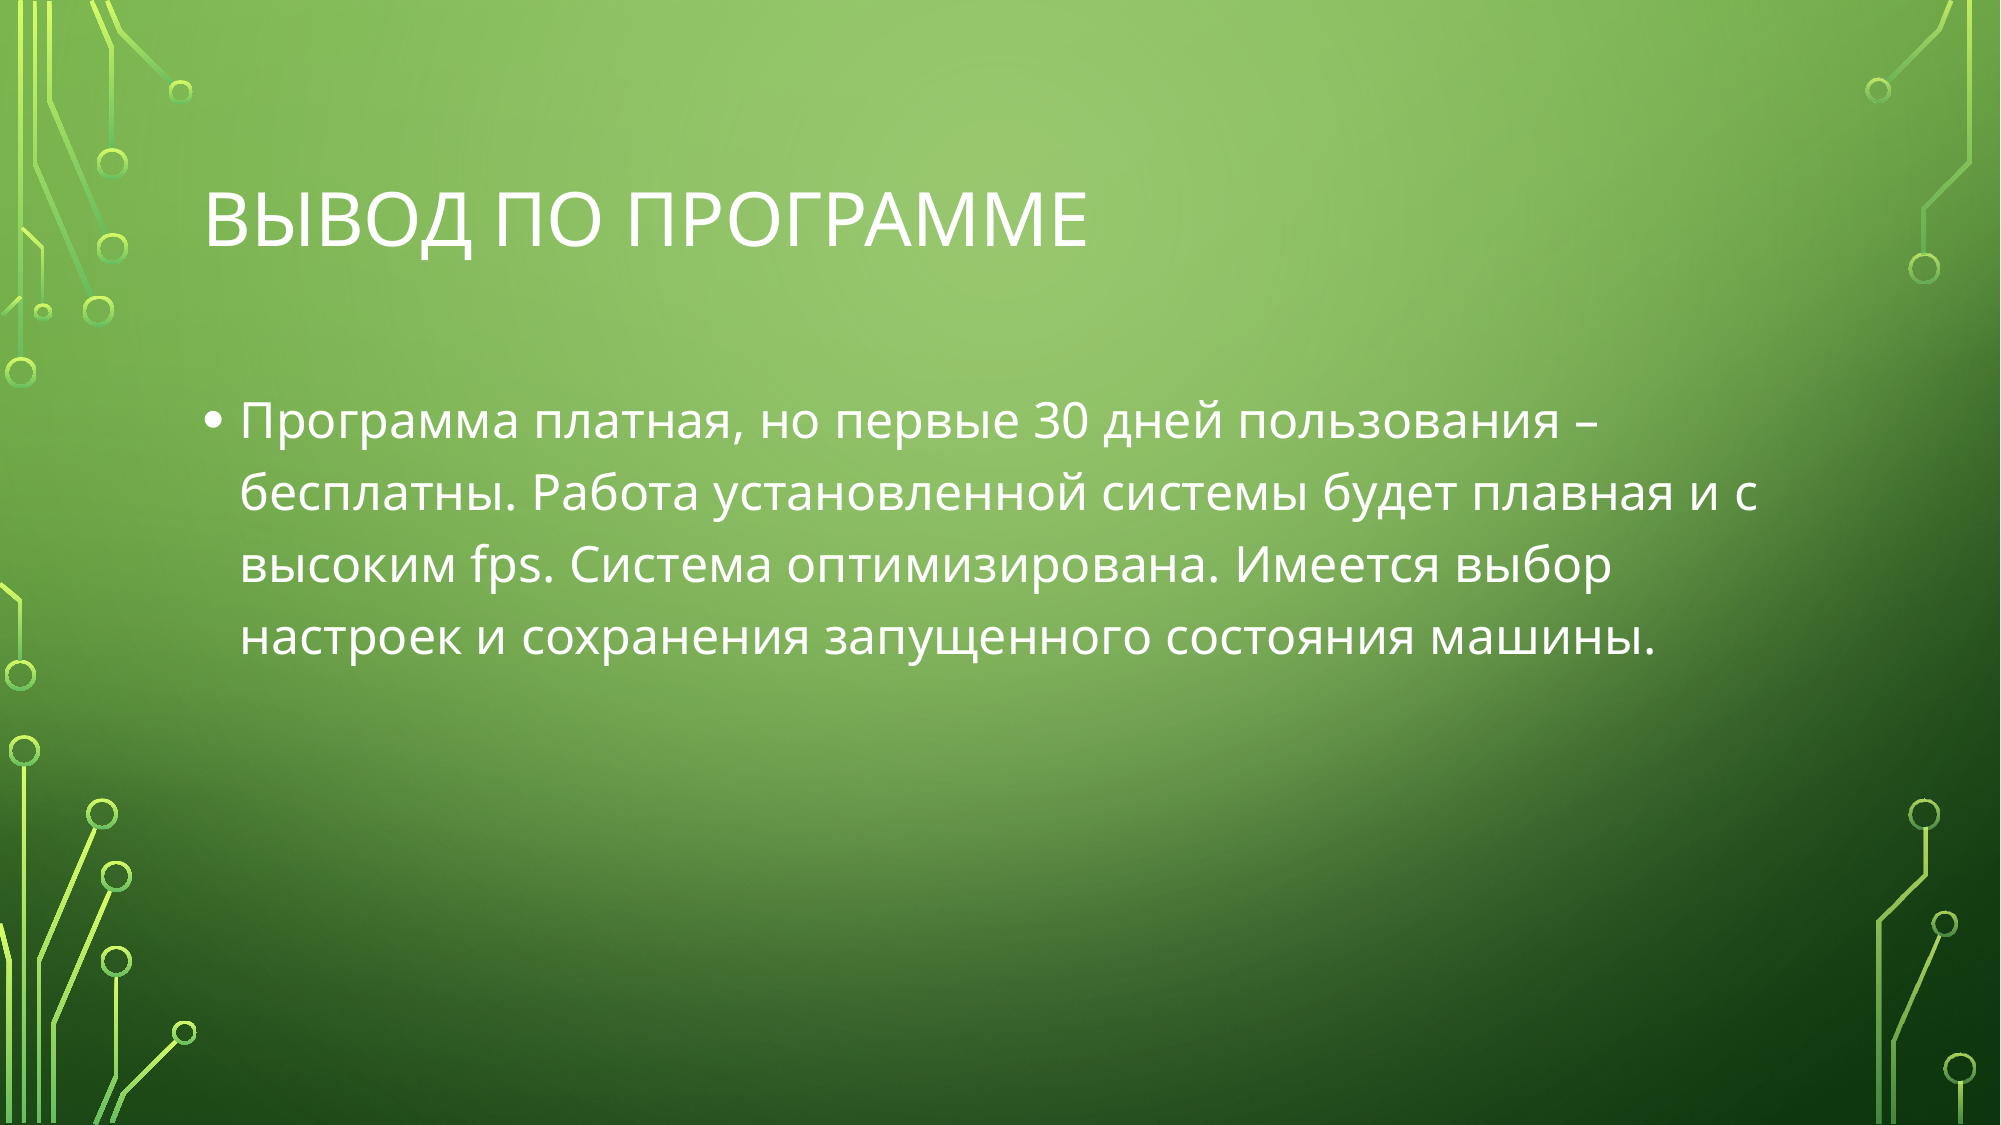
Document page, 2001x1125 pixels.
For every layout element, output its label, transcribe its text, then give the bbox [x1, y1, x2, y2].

list Программа платная, но первые 30 дней пользования – бесплатны. Работа установленной системы будет плавная и с высоким fps. Система оптимизирована. Имеется выбор настроек и сохранения запущенного состояния машины. [187, 369, 1813, 950]
title Вывод по программе [187, 101, 1813, 344]
